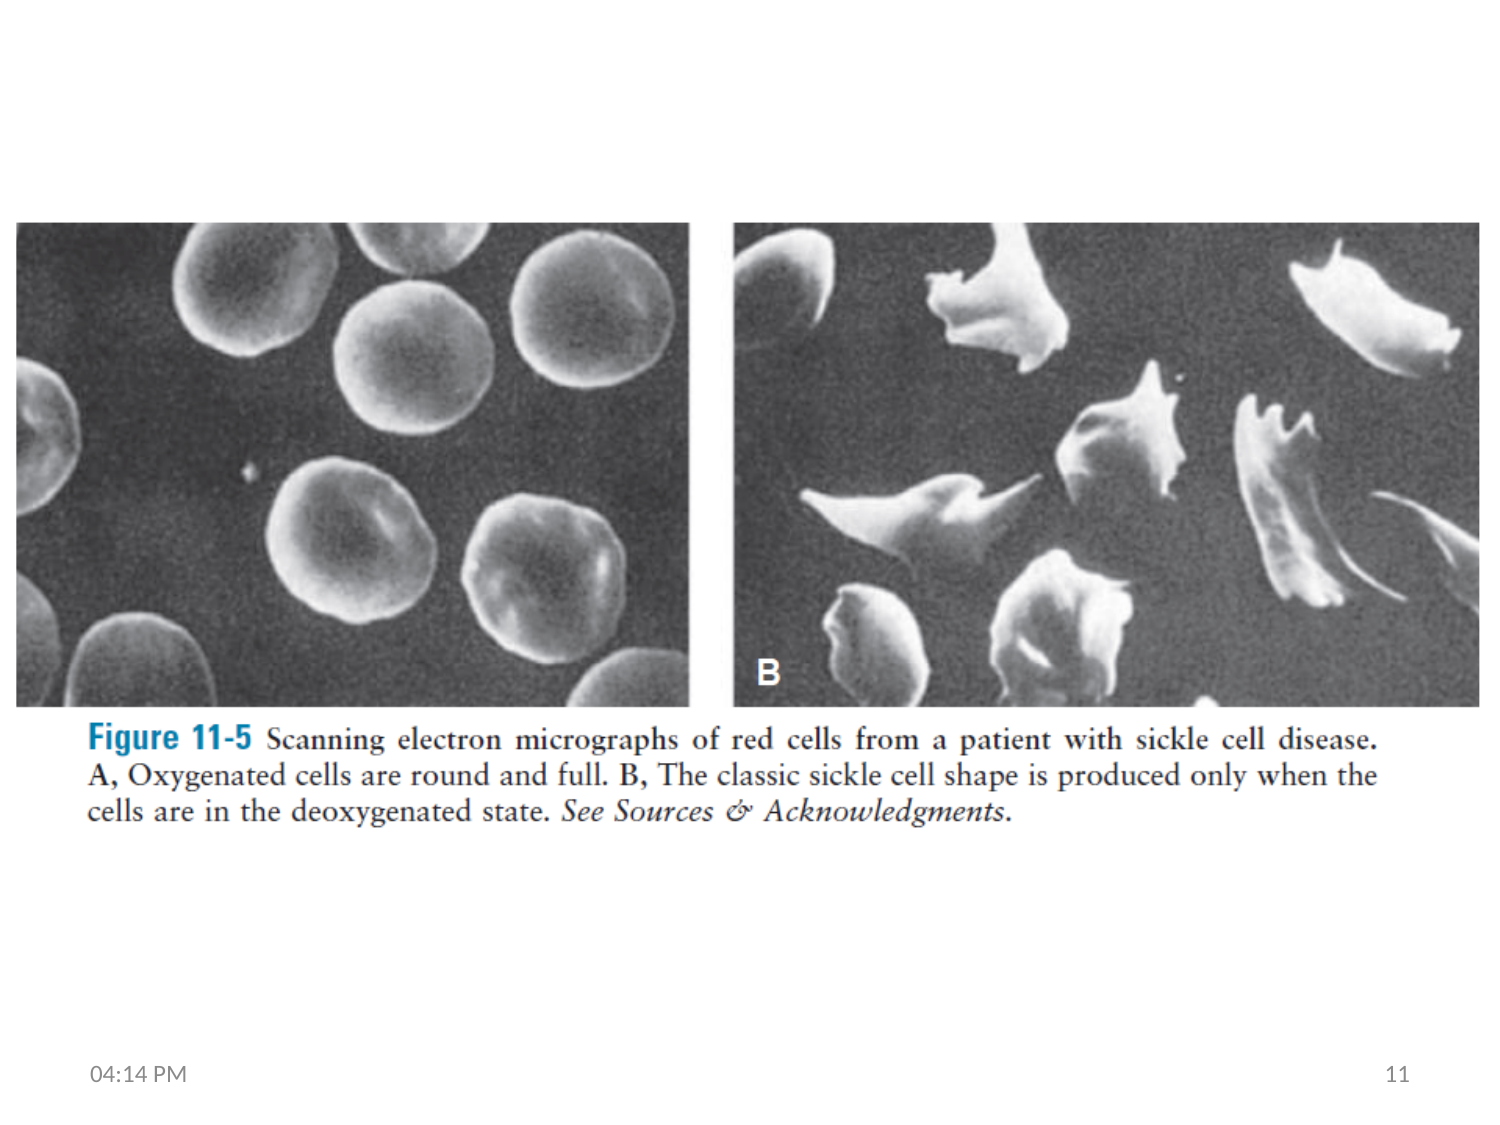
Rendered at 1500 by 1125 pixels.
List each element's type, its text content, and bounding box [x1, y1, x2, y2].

slide_number 11 [1074, 1042, 1425, 1103]
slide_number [75, 1042, 425, 1103]
picture [15, 208, 1480, 835]
